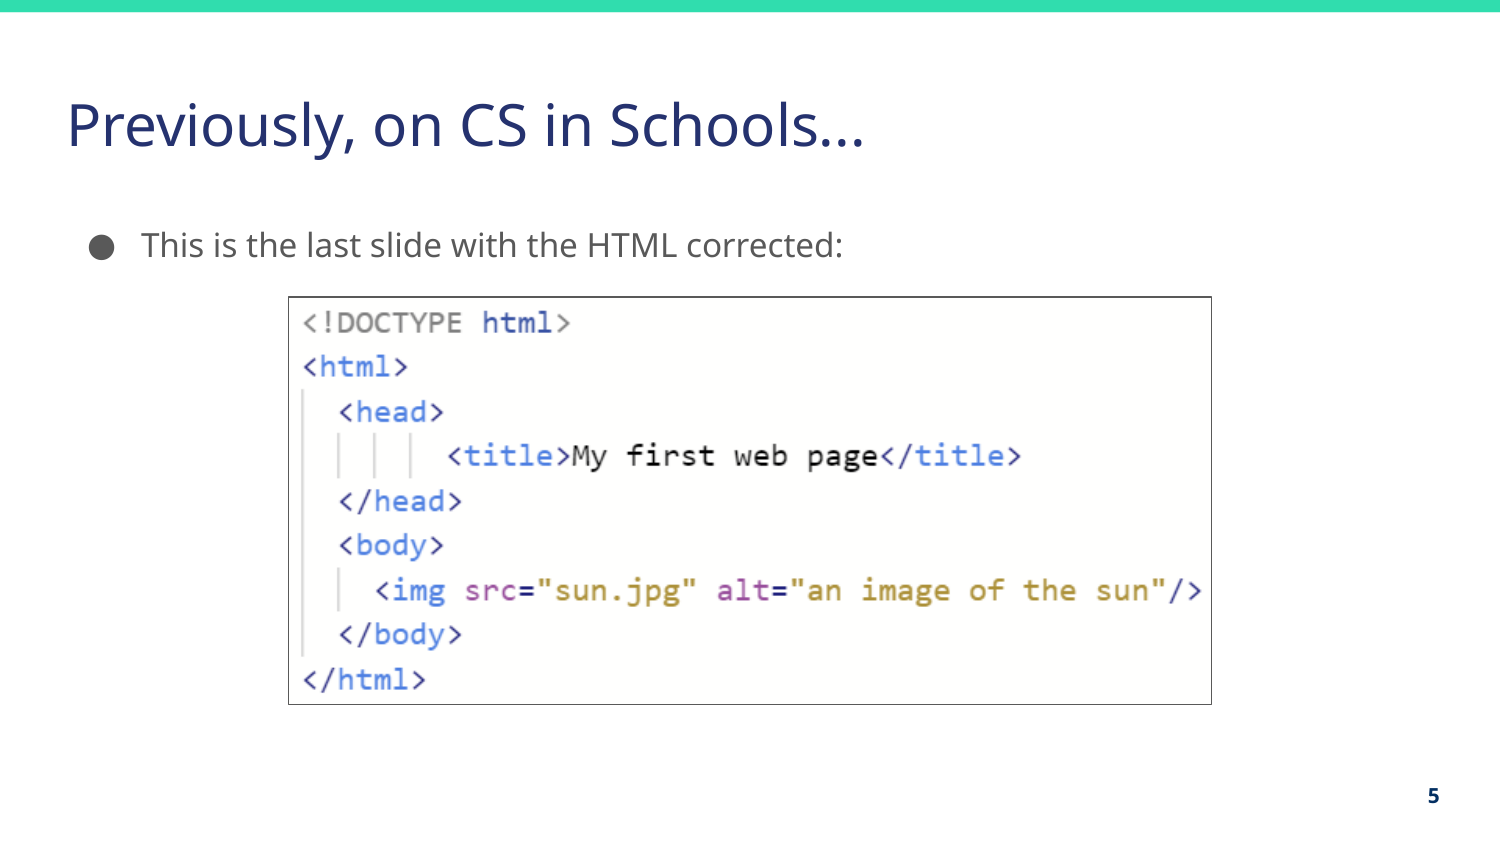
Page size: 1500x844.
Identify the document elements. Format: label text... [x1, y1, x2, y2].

title Previously, on CS in Schools... [51, 72, 1449, 167]
text_box 5 [1364, 764, 1455, 830]
picture [288, 297, 1212, 705]
list This is the last slide with the HTML corrected: [51, 189, 1082, 319]
text_box [0, 0, 1500, 13]
